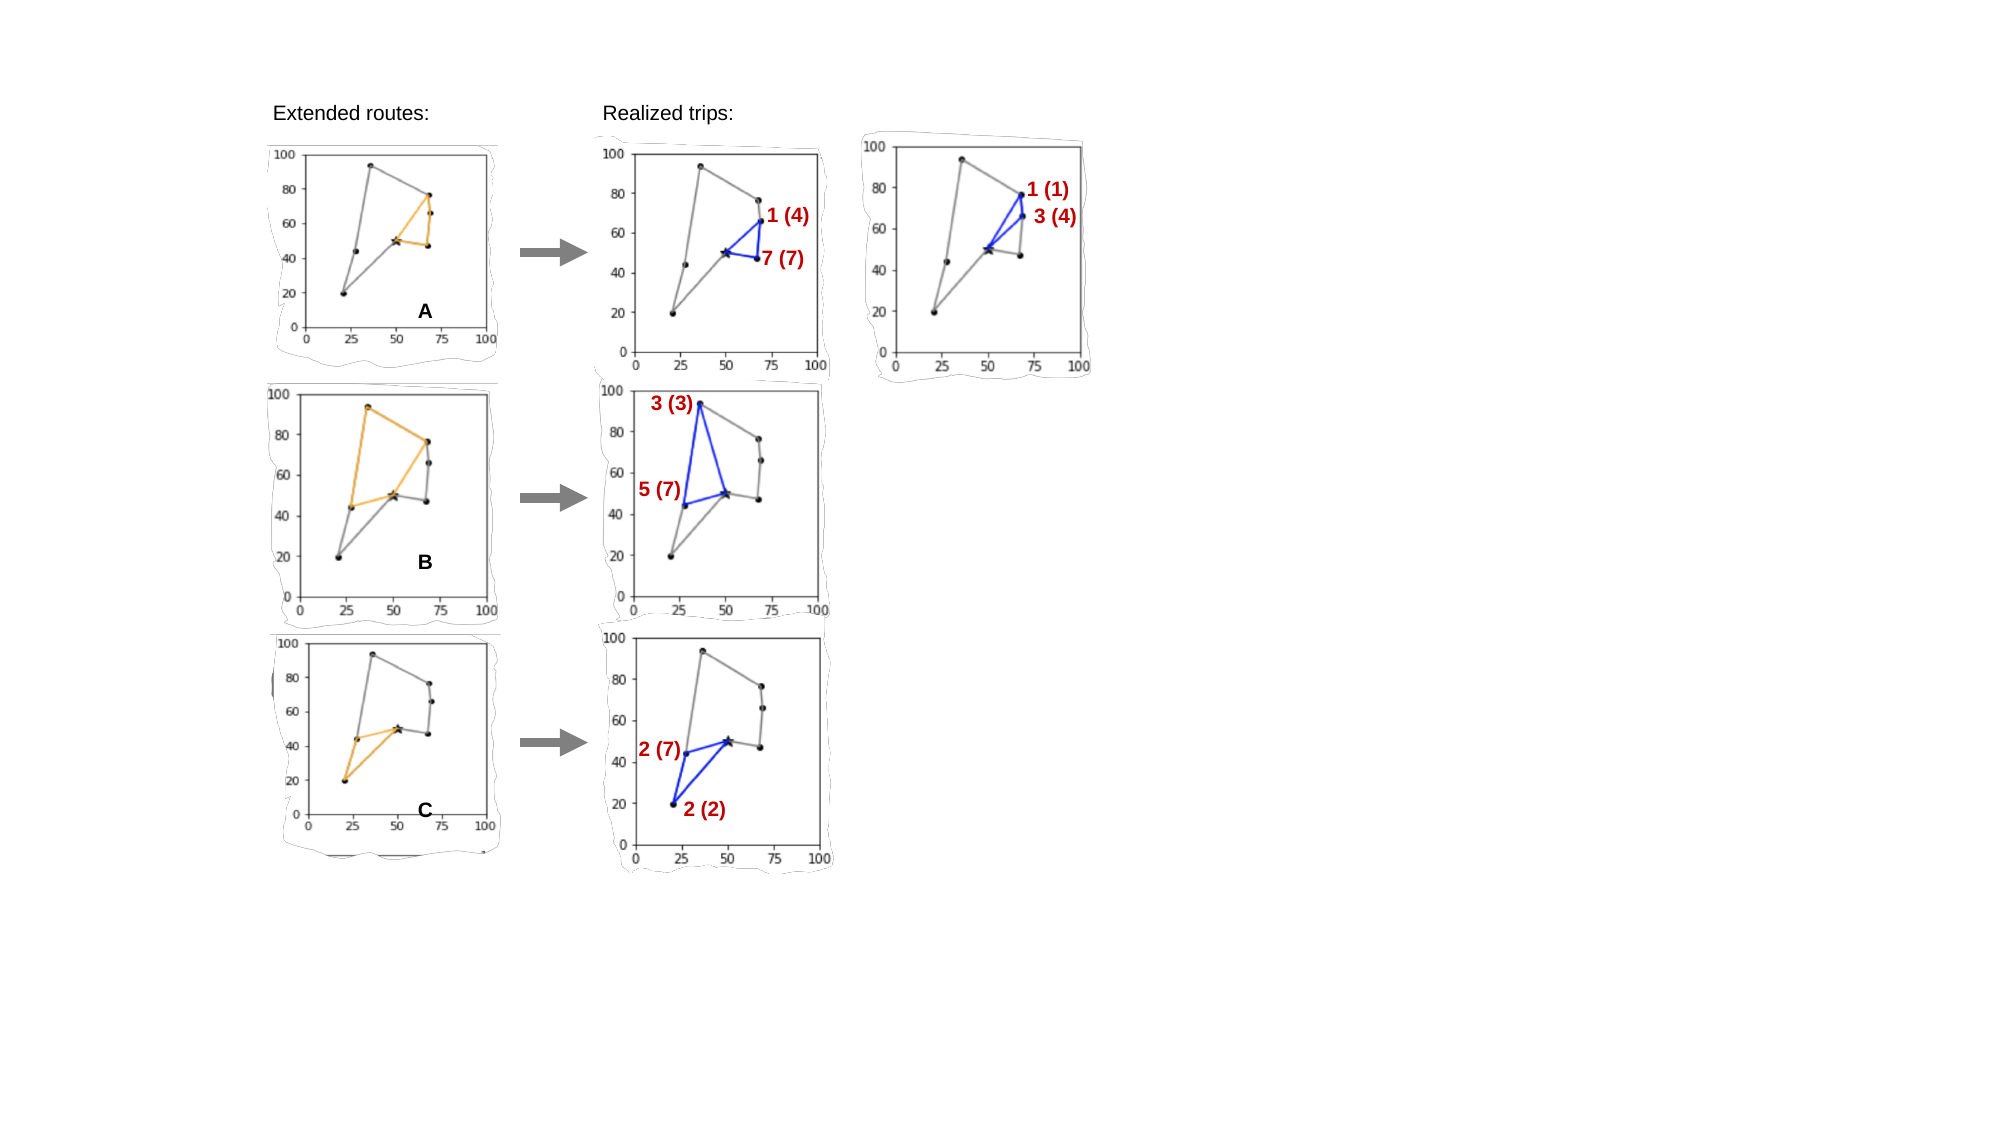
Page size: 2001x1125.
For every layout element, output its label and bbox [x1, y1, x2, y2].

text_box [258, 91, 1103, 874]
